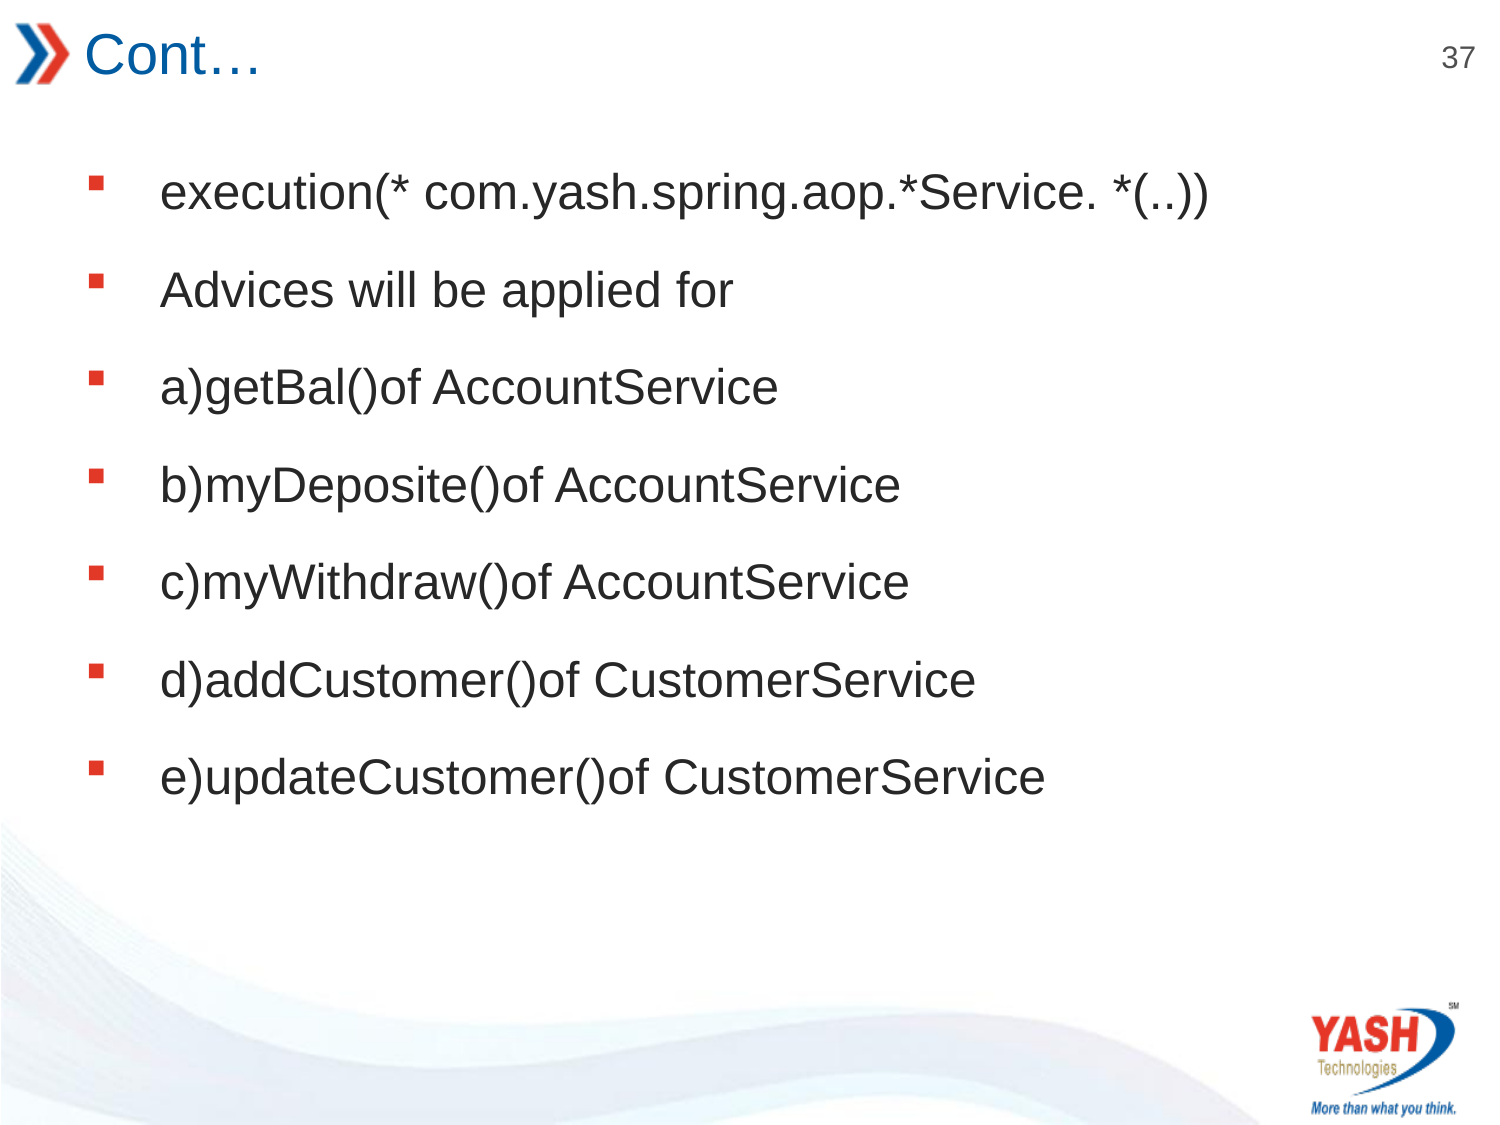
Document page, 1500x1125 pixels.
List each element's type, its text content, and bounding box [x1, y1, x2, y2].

picture [13, 22, 69, 85]
picture [1, 93, 1500, 1125]
title Cont… [69, 9, 1420, 94]
list execution(* com.yash.spring.aop.*Service. *(..)) Advices will be applied for a)getBal()of AccountService b)myDeposite()of AccountService c)myWithdraw()of AccountService d)addCustomer()of CustomerService e)updateCustomer()of CustomerService [69, 152, 1420, 974]
